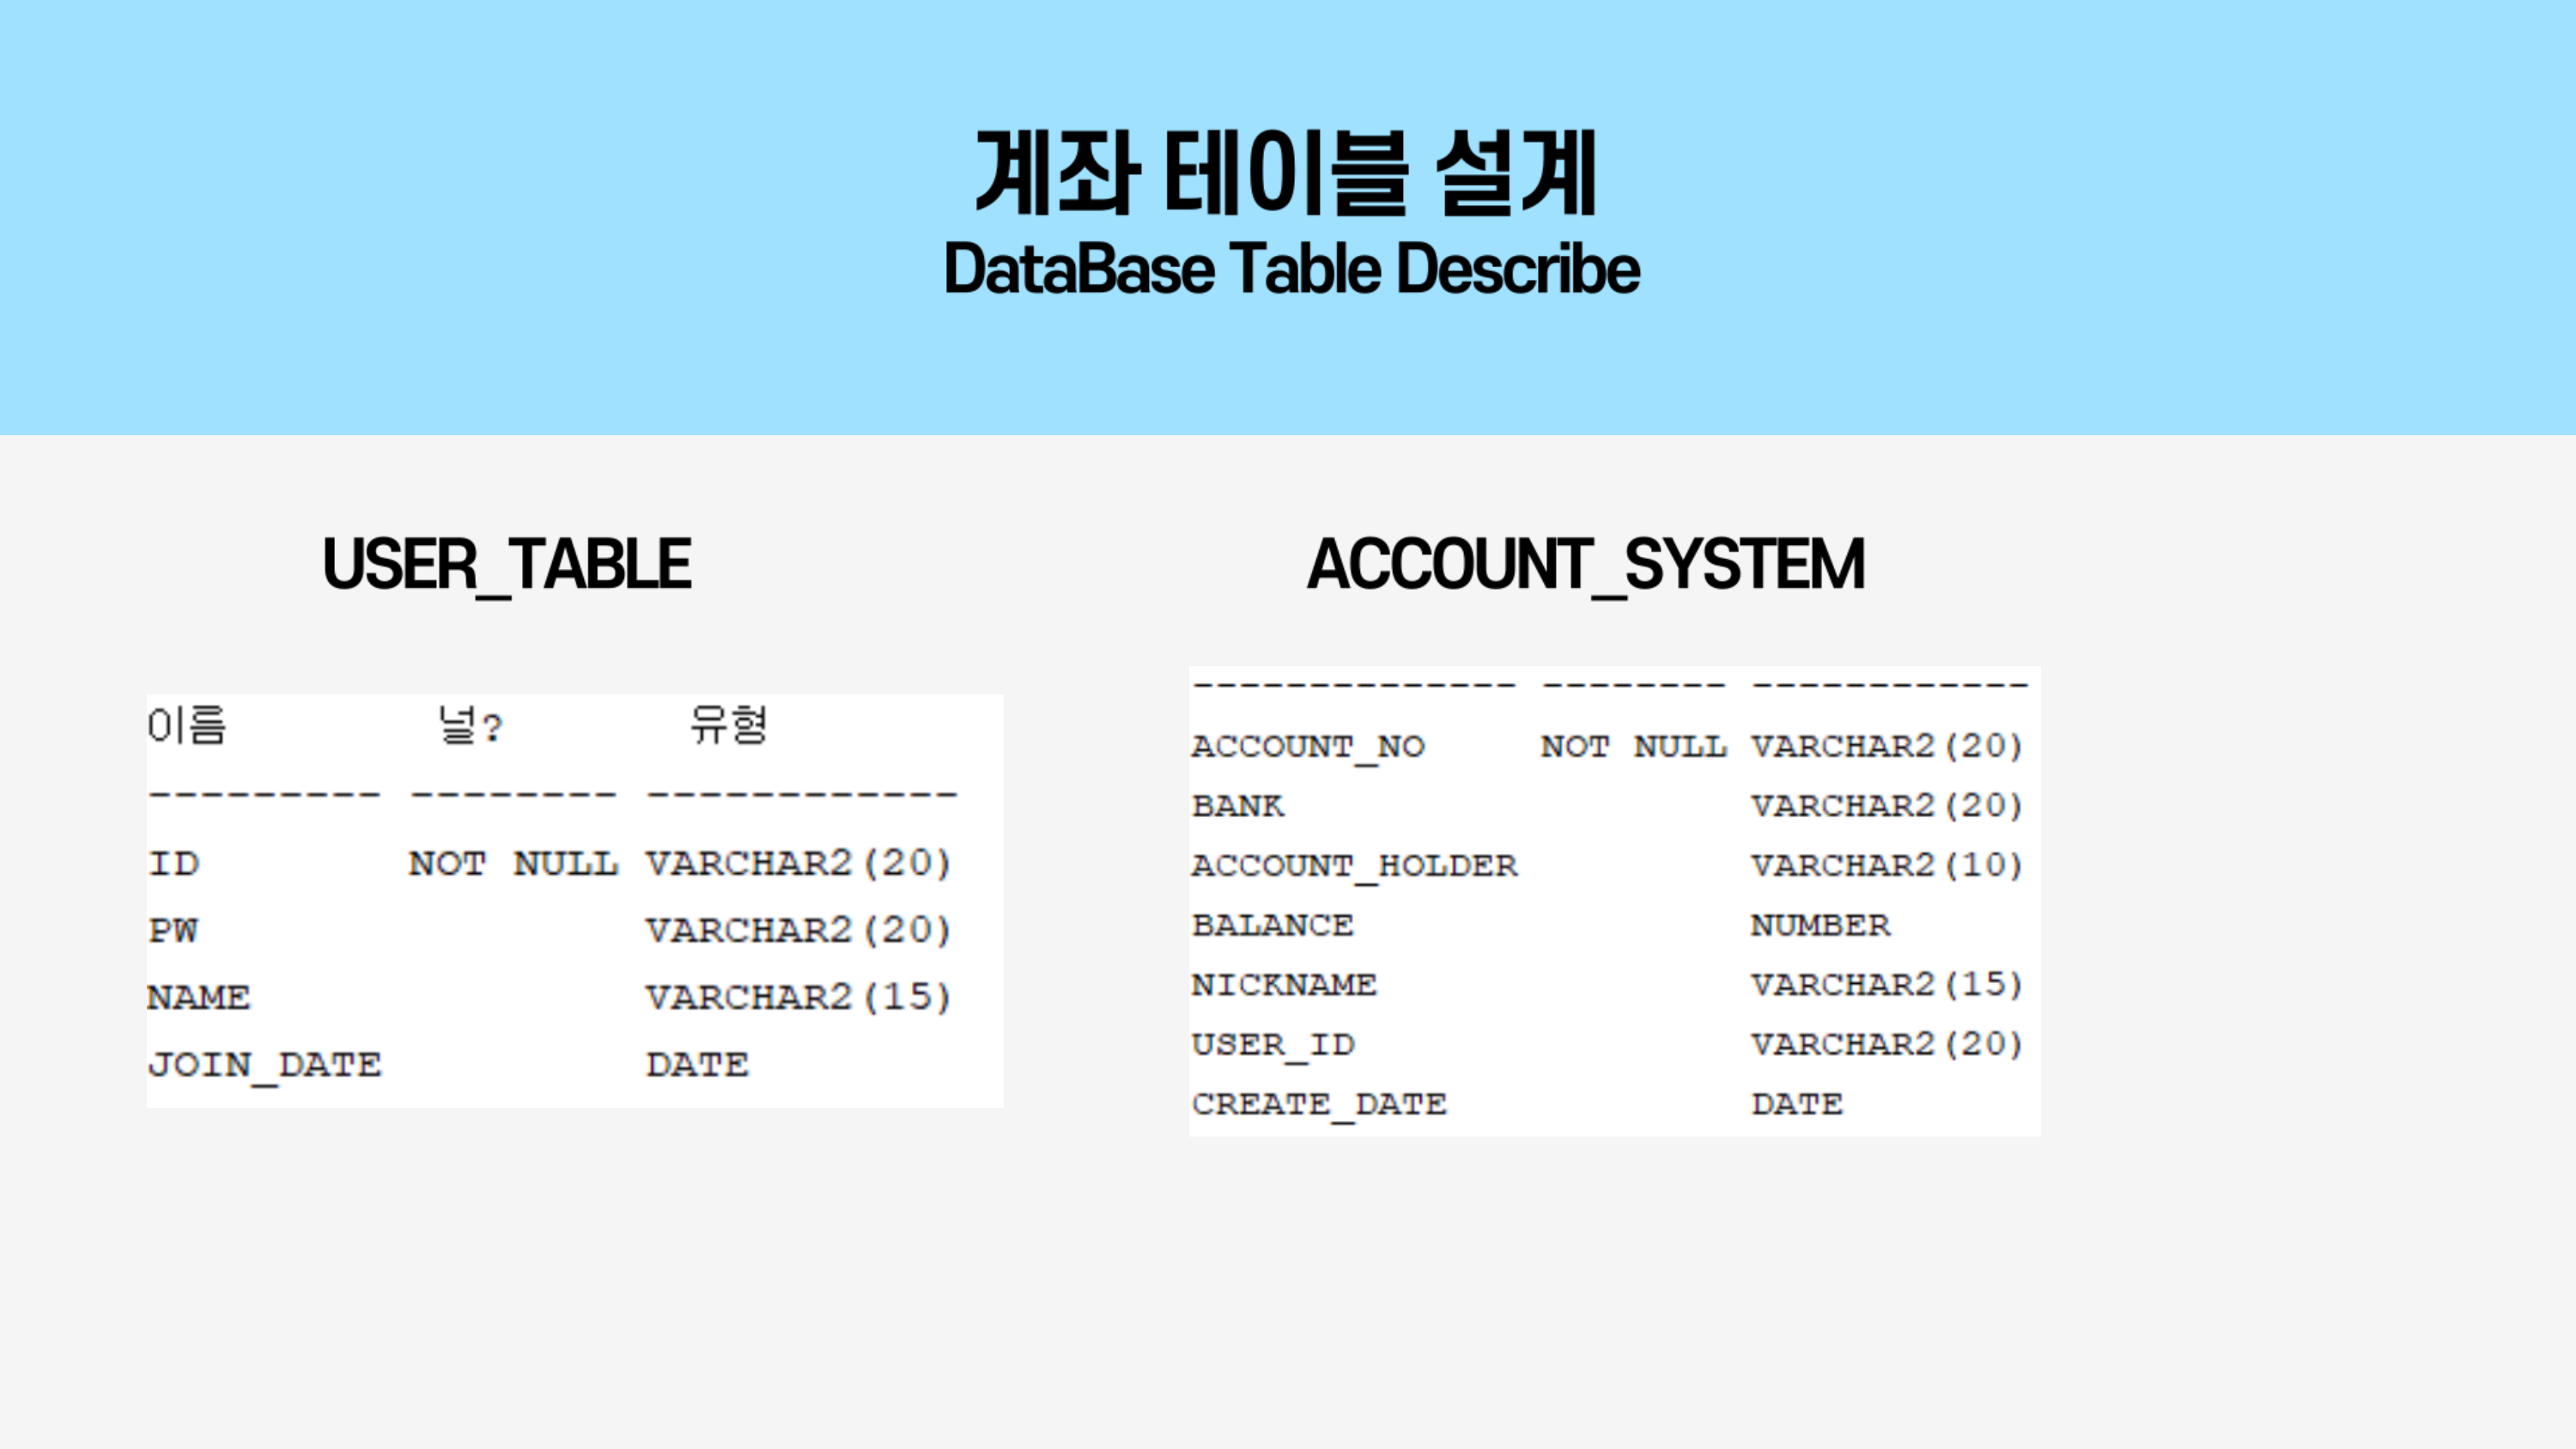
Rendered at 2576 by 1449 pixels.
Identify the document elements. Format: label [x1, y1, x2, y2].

picture [0, 507, 725, 632]
text_box [147, 694, 1004, 1109]
text_box [1189, 666, 2041, 1137]
picture [592, 93, 1673, 329]
picture [896, 507, 1899, 632]
text_box [0, 0, 2576, 435]
